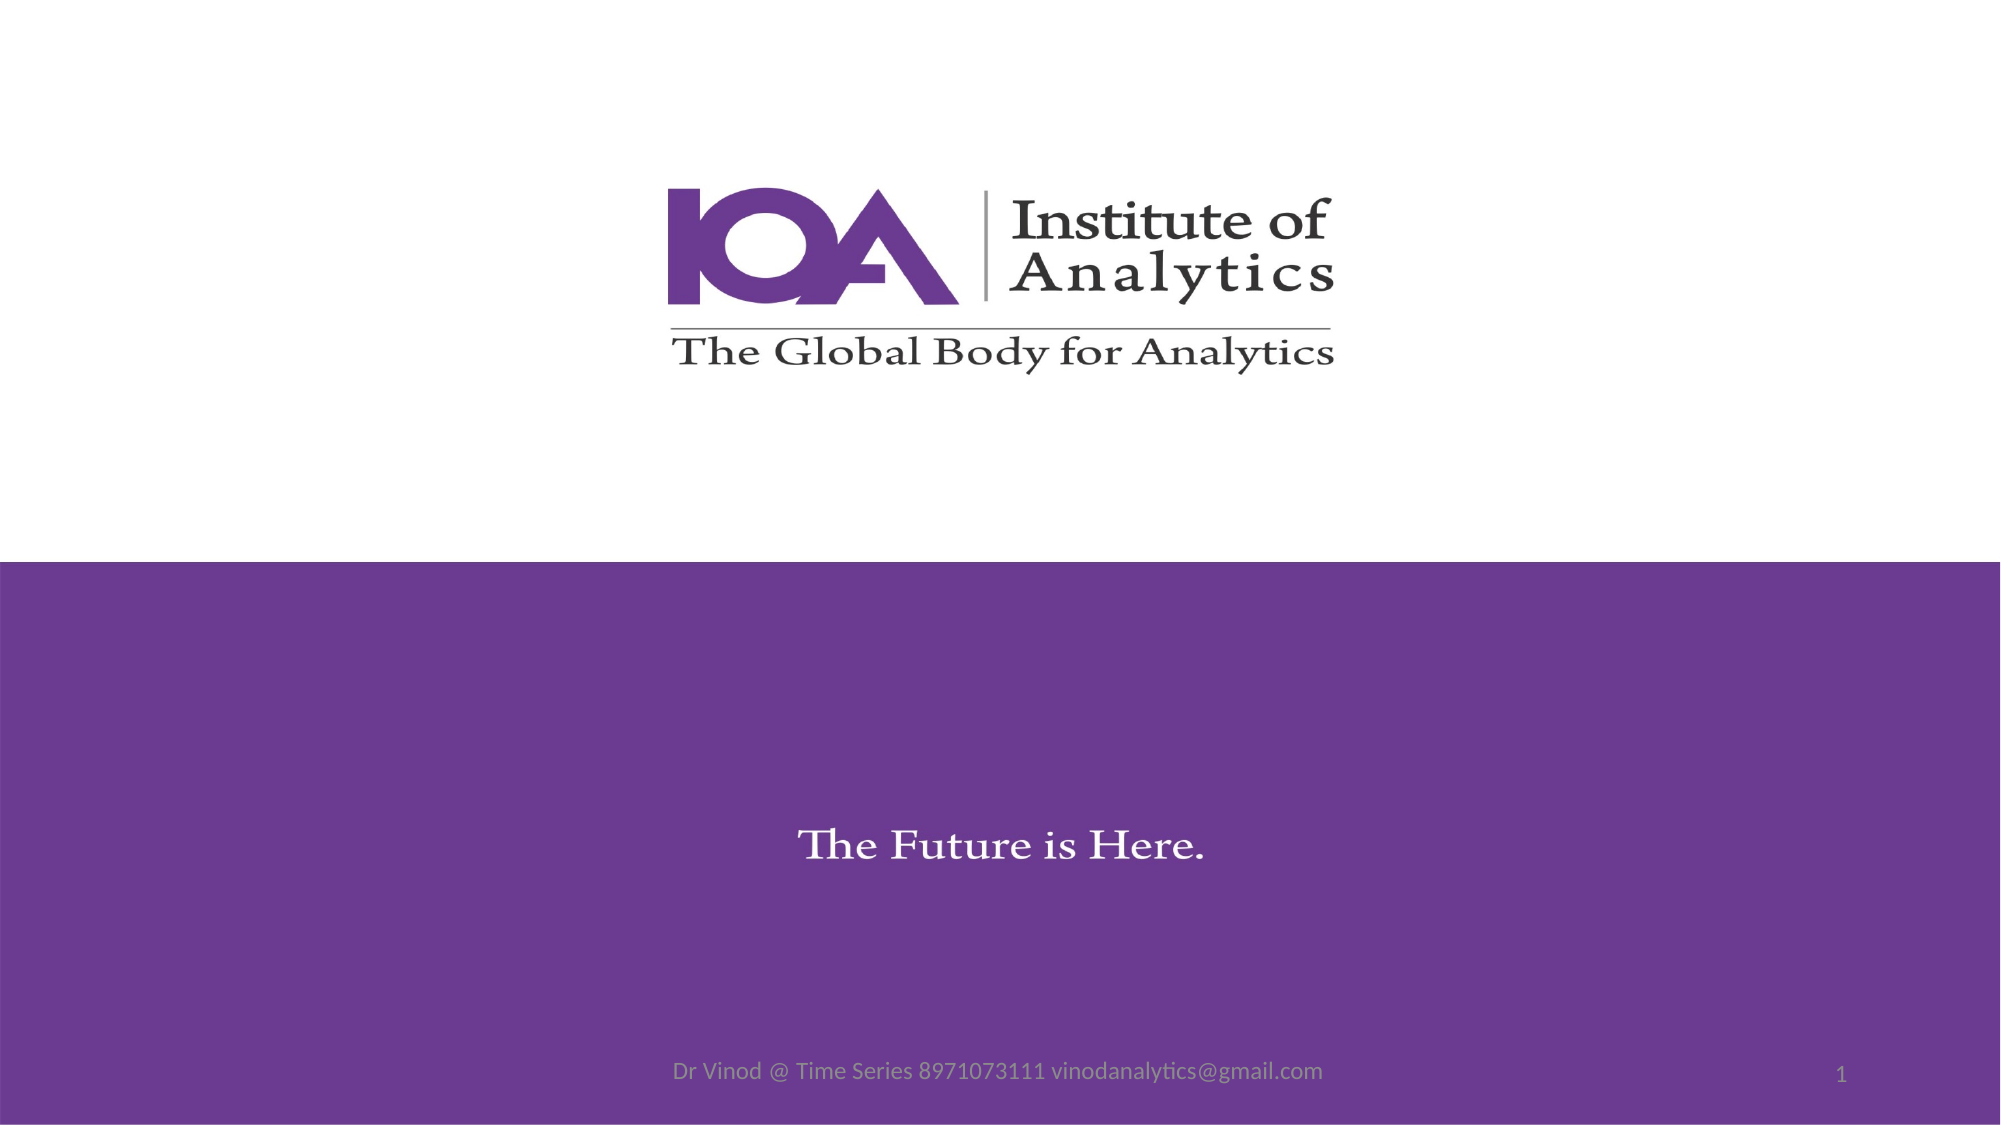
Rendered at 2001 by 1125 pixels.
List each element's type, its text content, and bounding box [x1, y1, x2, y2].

picture [0, 0, 2001, 1125]
footer Dr Vinod @ Time Series 8971073111 vinodanalytics@gmail.com [437, 1039, 1561, 1100]
slide_number 1 [1412, 1042, 1863, 1103]
